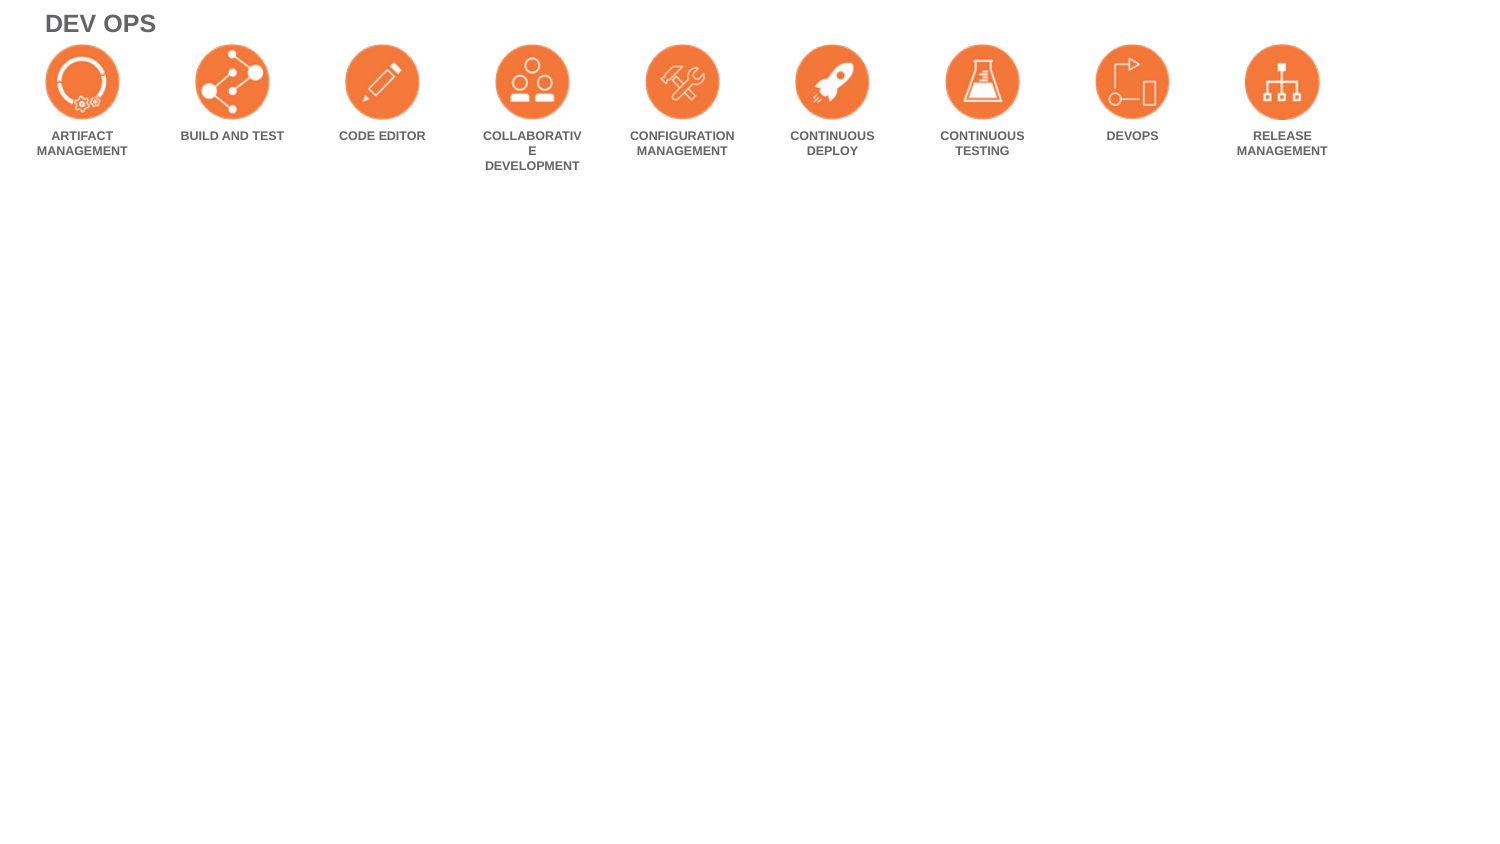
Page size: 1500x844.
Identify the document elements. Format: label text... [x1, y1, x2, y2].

text_box CONFIGURATION MANAGEMENT [629, 127, 735, 158]
picture [1094, 44, 1171, 121]
picture [494, 44, 571, 121]
picture [944, 44, 1021, 121]
picture [644, 44, 721, 121]
picture [344, 44, 421, 121]
picture [44, 44, 121, 121]
picture [1244, 44, 1321, 121]
text_box BUILD AND TEST [179, 127, 285, 143]
picture [794, 44, 871, 121]
text_box CONTINUOUS TESTING [929, 127, 1035, 158]
text_box CODE EDITOR [329, 127, 435, 143]
text_box CONTINUOUS DEPLOY [779, 127, 885, 158]
text_box DEV OPS [44, 7, 1170, 38]
text_box DEVOPS [1079, 127, 1185, 143]
text_box COLLABORATIVE DEVELOPMENT [479, 127, 585, 173]
text_box RELEASE MANAGEMENT [1229, 127, 1335, 158]
picture [194, 44, 271, 121]
text_box ARTIFACT MANAGEMENT [29, 127, 135, 158]
